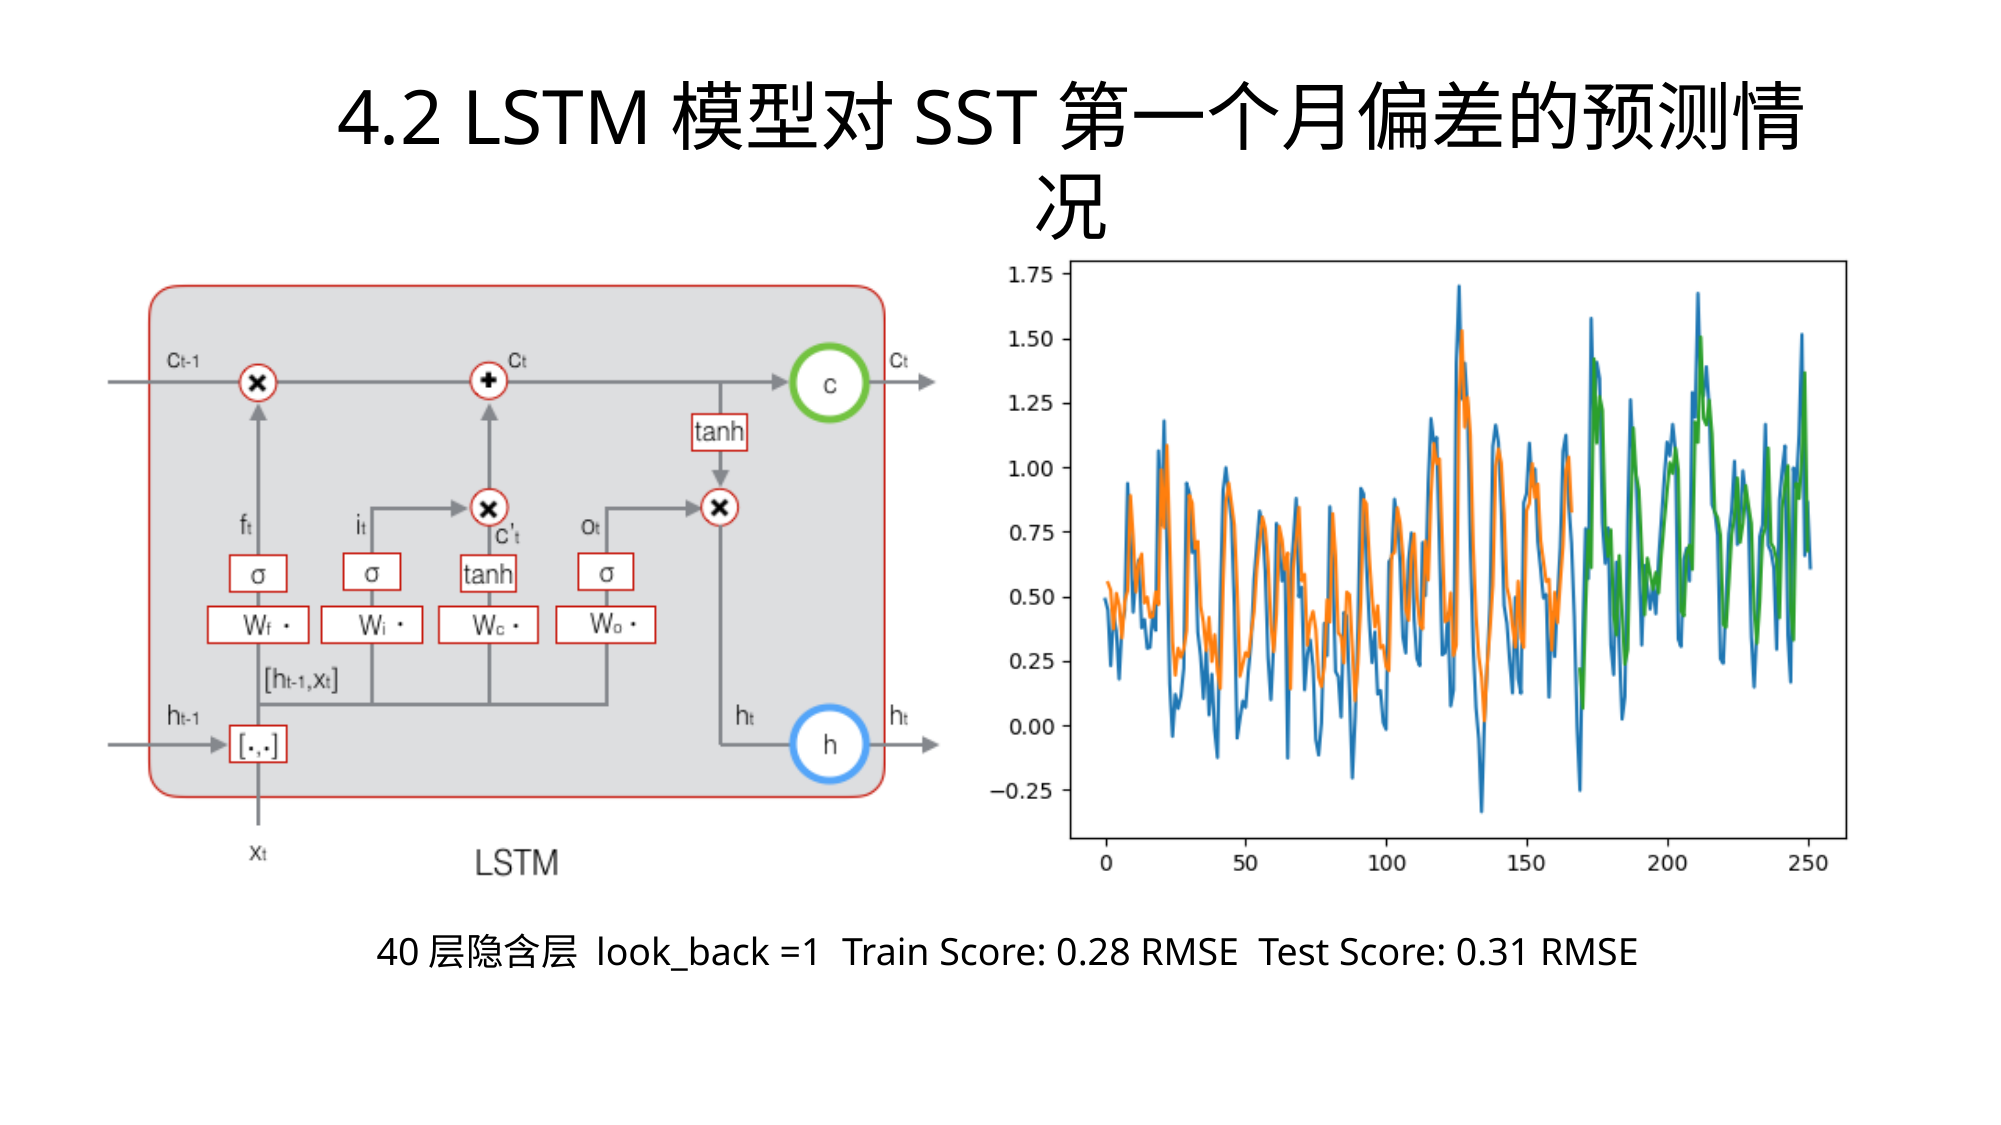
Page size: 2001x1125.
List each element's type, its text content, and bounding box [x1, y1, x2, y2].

text_box 4.2 LSTM模型对SST第一个月偏差的预测情况 [286, 62, 1857, 258]
picture [101, 170, 1946, 921]
text_box 40层隐含层 look_back =1 Train Score: 0.28 RMSE Test Score: 0.31 RMSE [361, 920, 1717, 980]
